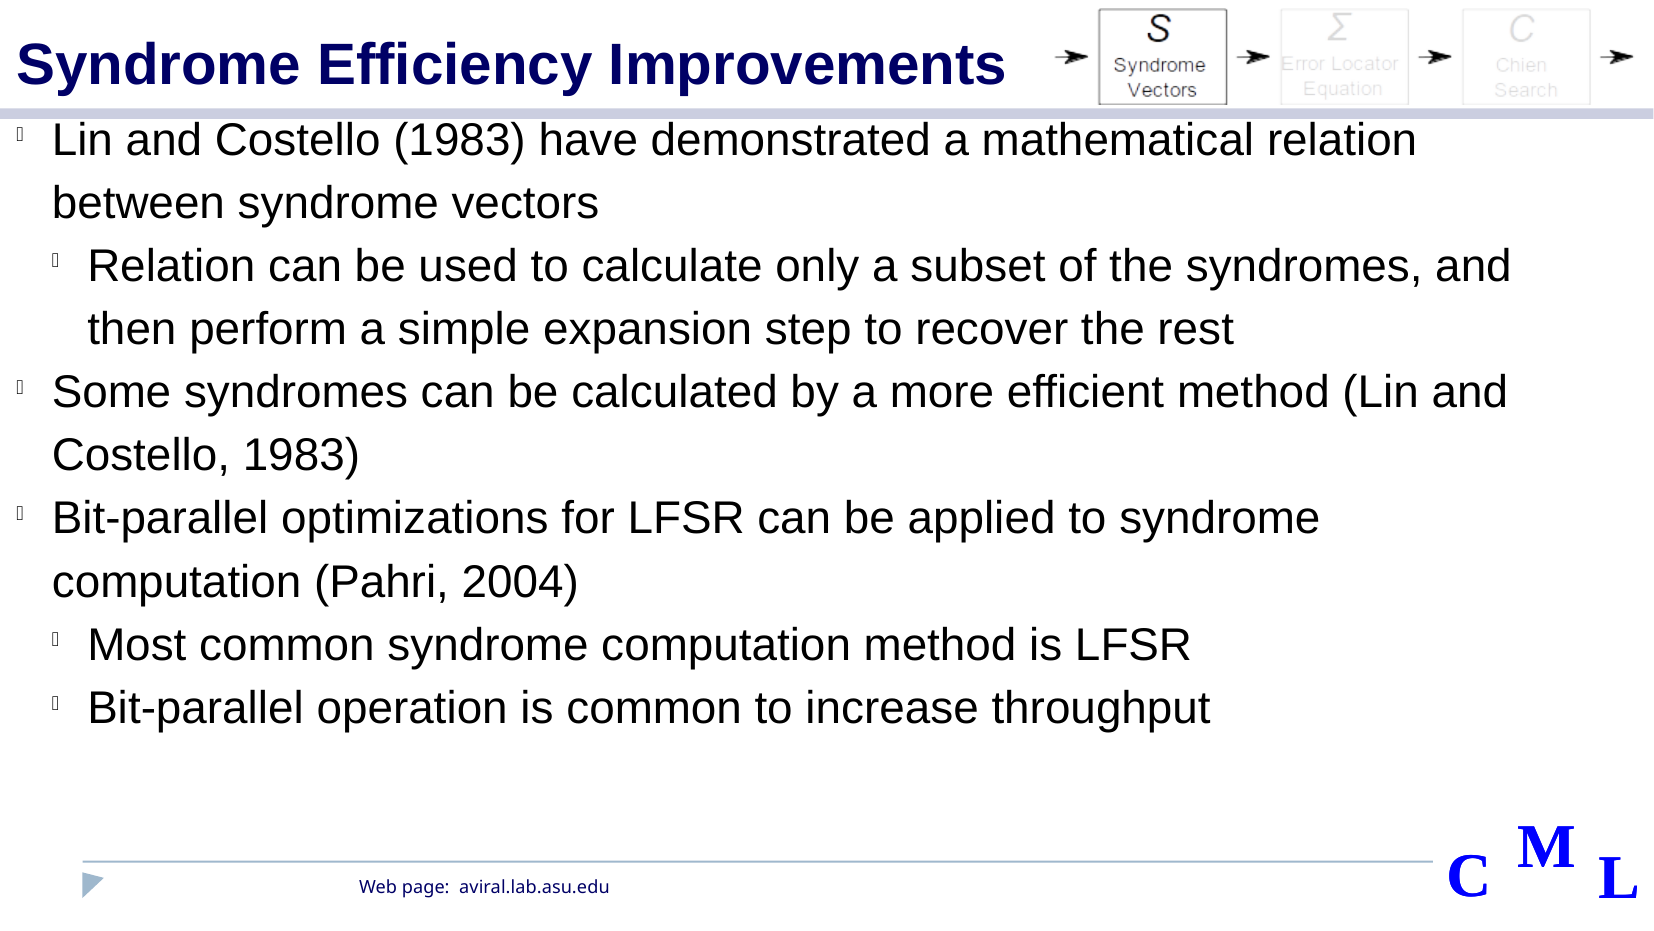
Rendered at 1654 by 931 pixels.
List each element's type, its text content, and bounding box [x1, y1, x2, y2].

picture [1054, 7, 1636, 106]
text_box Syndrome Efficiency Improvements [16, 28, 1049, 95]
text_box Lin and Costello (1983) have demonstrated a mathematical relation between syndrome vectors Relation can be used to calculate only a subset of the syndromes, and then perform a simple expansion step to recover the rest Some syndromes can be calculated by a more efficient method (Lin and Costello, 1983) Bit-parallel optimizations for LFSR can be applied to syndrome computation (Pahri, 2004) Most common syndrome computation method is LFSR Bit-parallel operation is common to increase throughput [16, 125, 1530, 708]
